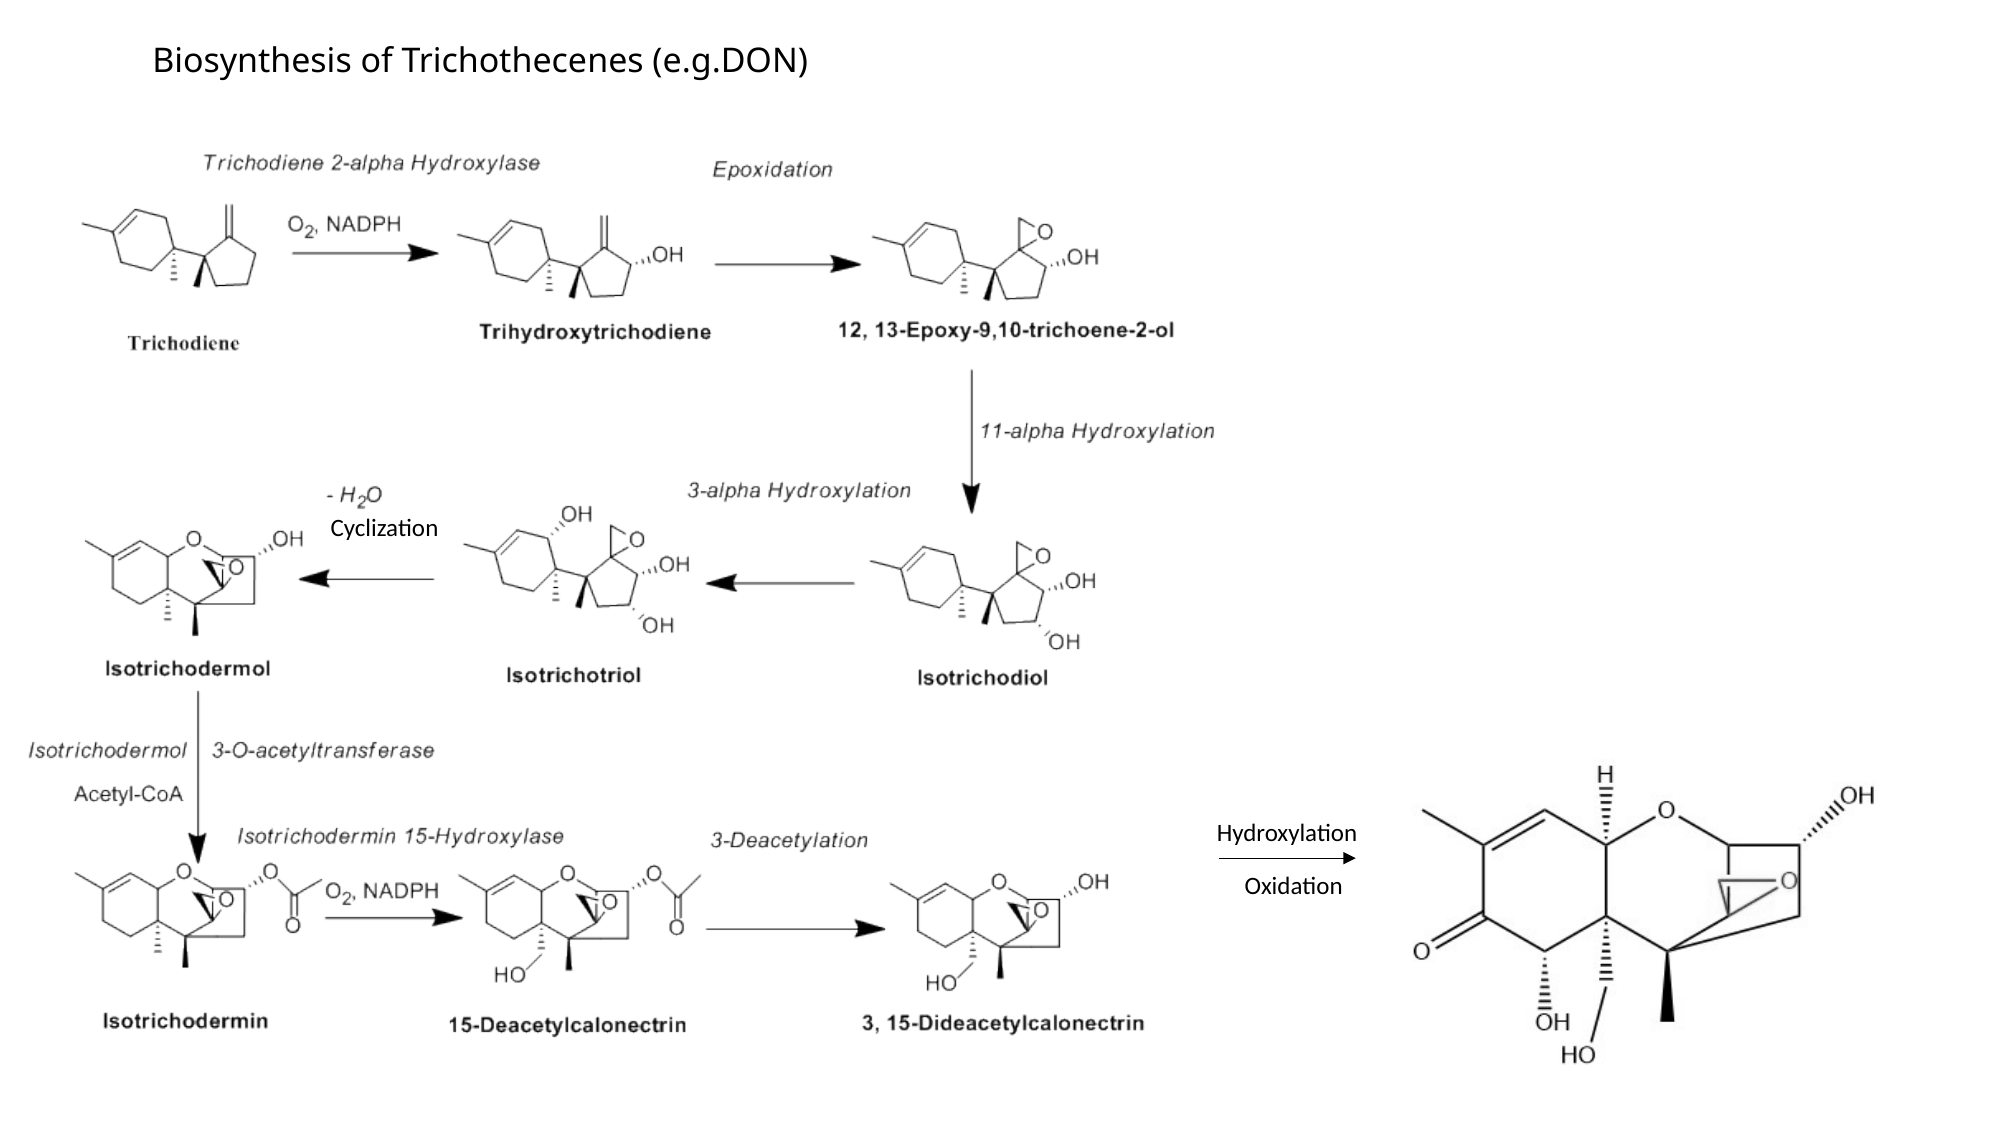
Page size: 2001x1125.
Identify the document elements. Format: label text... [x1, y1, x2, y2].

text_box Oxidation [1244, 862, 1322, 907]
title Biosynthesis of Trichothecenes (e.g.DON) [137, 35, 1863, 88]
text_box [24, 148, 1244, 1045]
picture [1322, 748, 1888, 1069]
text_box Hydroxylation [1244, 808, 1322, 854]
